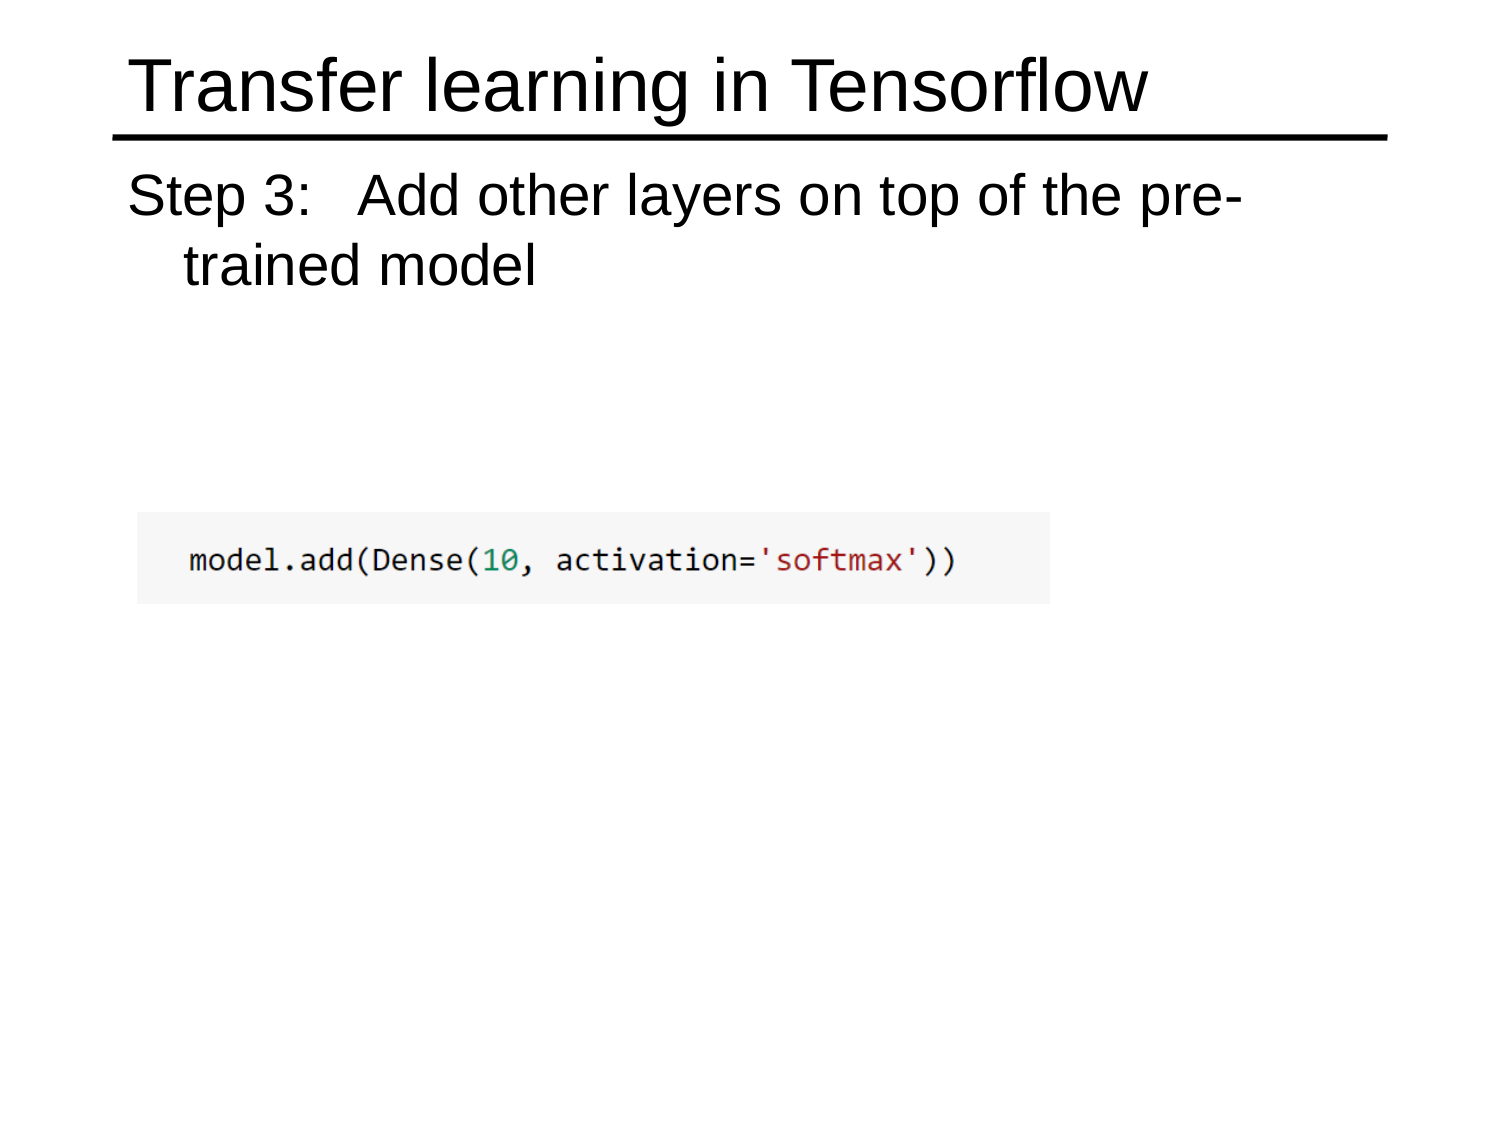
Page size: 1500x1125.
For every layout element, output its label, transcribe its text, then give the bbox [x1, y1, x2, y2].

list Step 3: Add other layers on top of the pre-trained model [112, 149, 1388, 1013]
title Transfer learning in Tensorflow [112, 12, 1388, 149]
picture [137, 512, 1051, 605]
